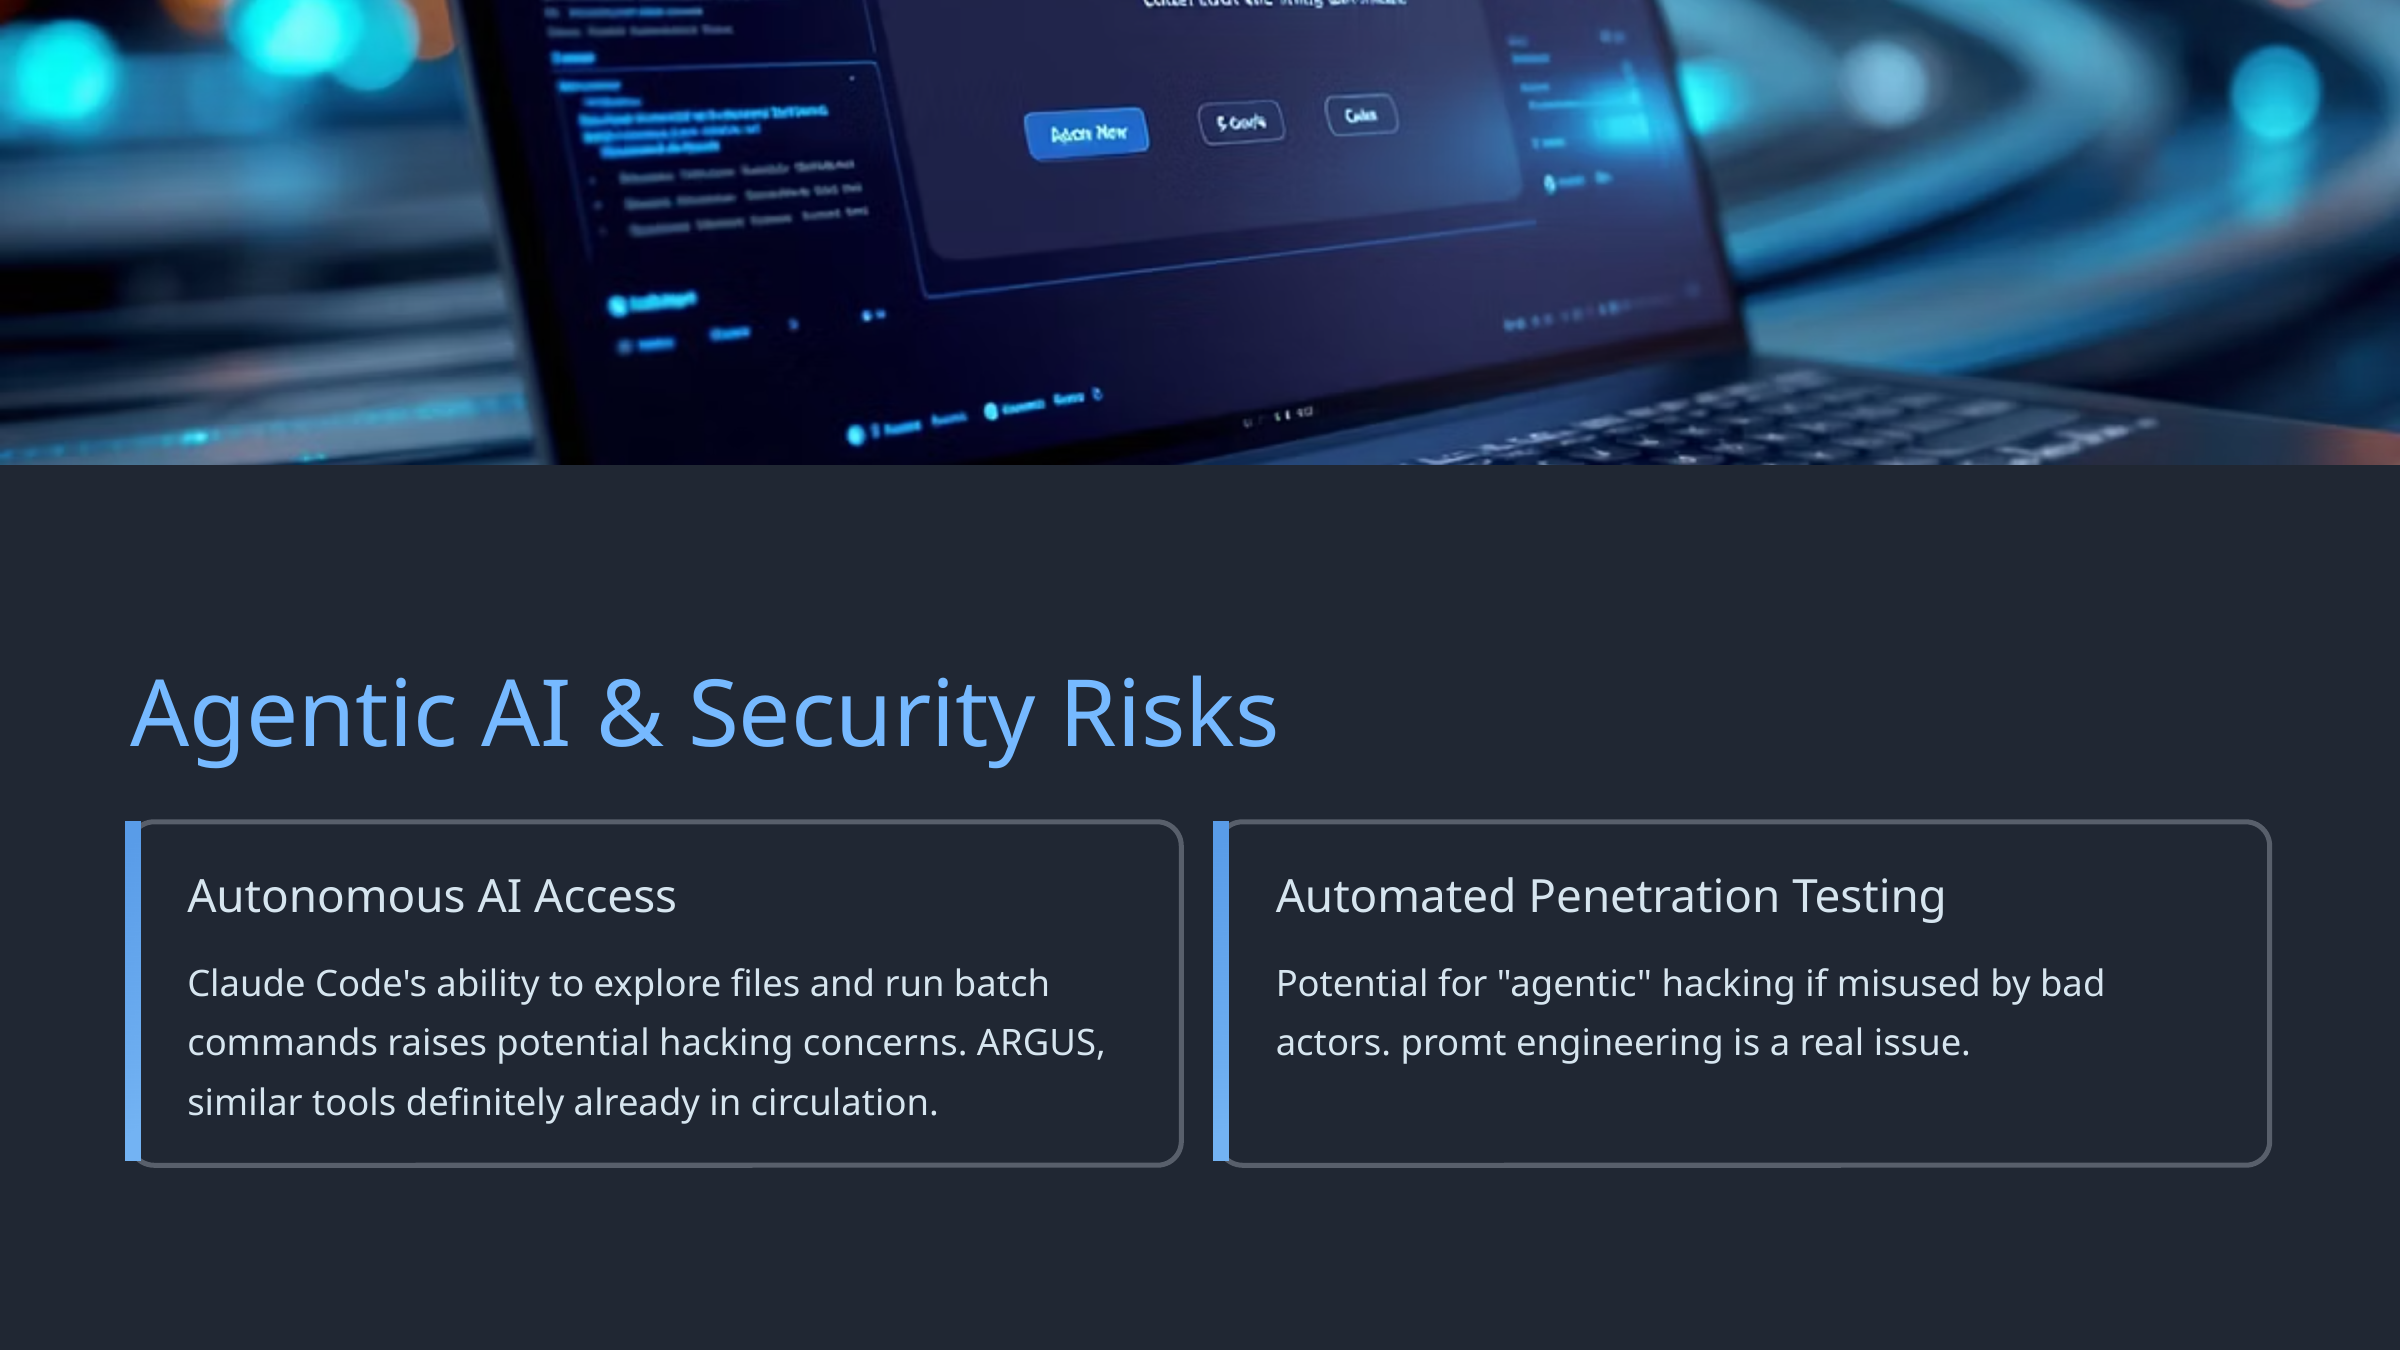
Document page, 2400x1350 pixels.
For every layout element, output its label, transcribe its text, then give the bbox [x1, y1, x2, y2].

text_box Autonomous AI Access [187, 863, 696, 923]
picture [1213, 821, 1234, 1166]
picture [0, 0, 2400, 466]
text_box [146, 821, 1182, 1166]
text_box Automated Penetration Testing [1275, 863, 1963, 923]
text_box [1234, 821, 2270, 1166]
text_box Potential for "agentic" hacking if misused by bad actors. promt engineering is a real issue. [1275, 944, 2228, 1064]
picture [125, 821, 146, 1166]
text_box Claude Code's ability to explore files and run batch commands raises potential hacking concerns. ARGUS, similar tools definitely already in circulation. [187, 944, 1140, 1123]
text_box Agentic AI & Security Risks [130, 649, 1331, 767]
